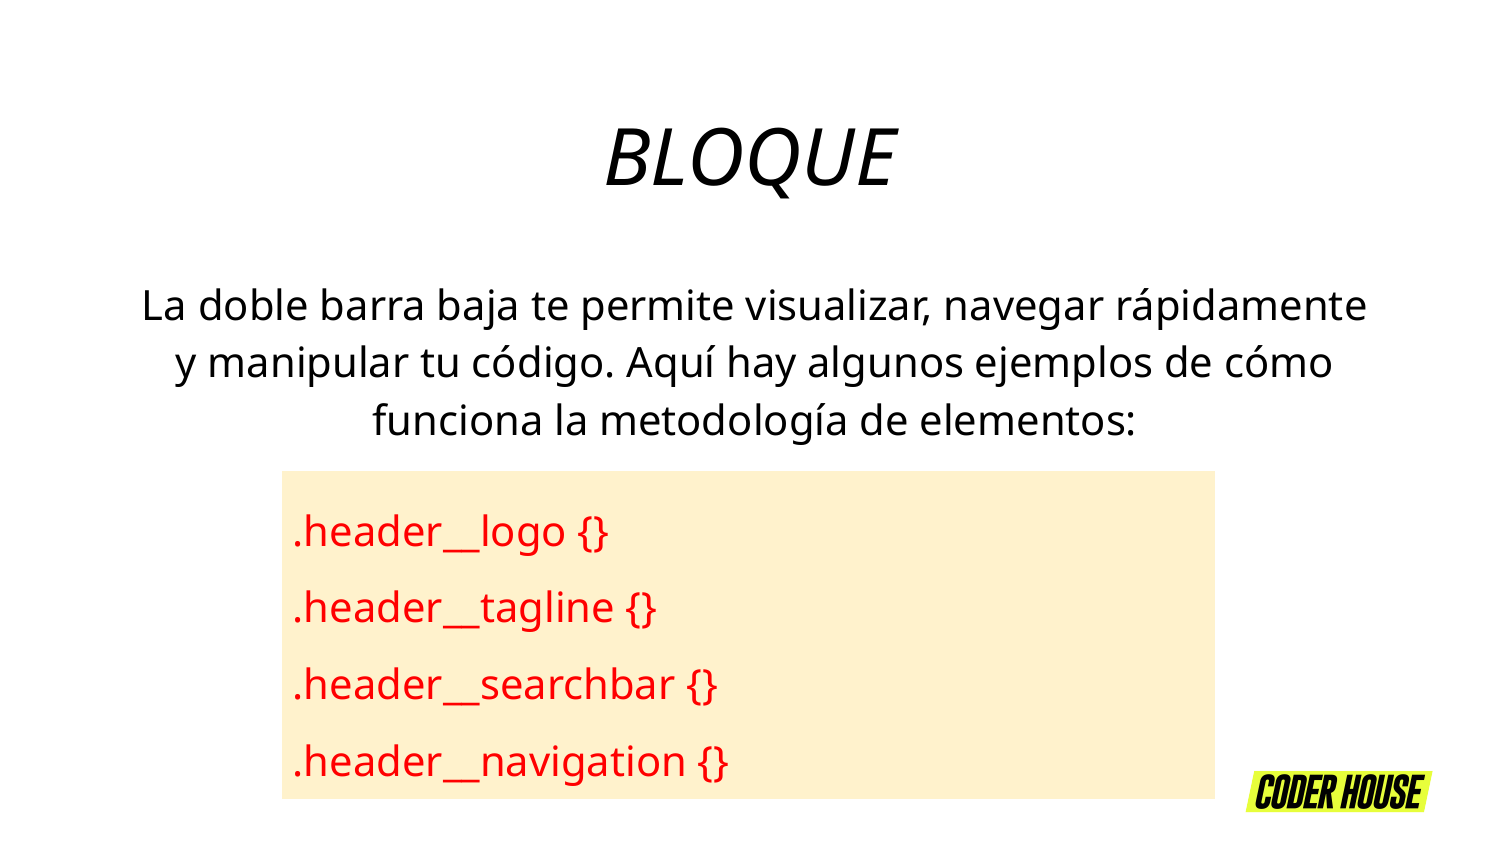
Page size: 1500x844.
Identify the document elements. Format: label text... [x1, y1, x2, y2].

text_box La doble barra baja te permite visualizar, navegar rápidamente y manipular tu código. Aquí hay algunos ejemplos de cómo funciona la metodología de elementos: [119, 262, 1391, 510]
picture [1241, 764, 1437, 819]
text_box BLOQUE [105, 76, 1395, 238]
table_header .header__logo {} .header__tagline {} .header__searchbar {} .header__navigation {} [282, 510, 1215, 799]
